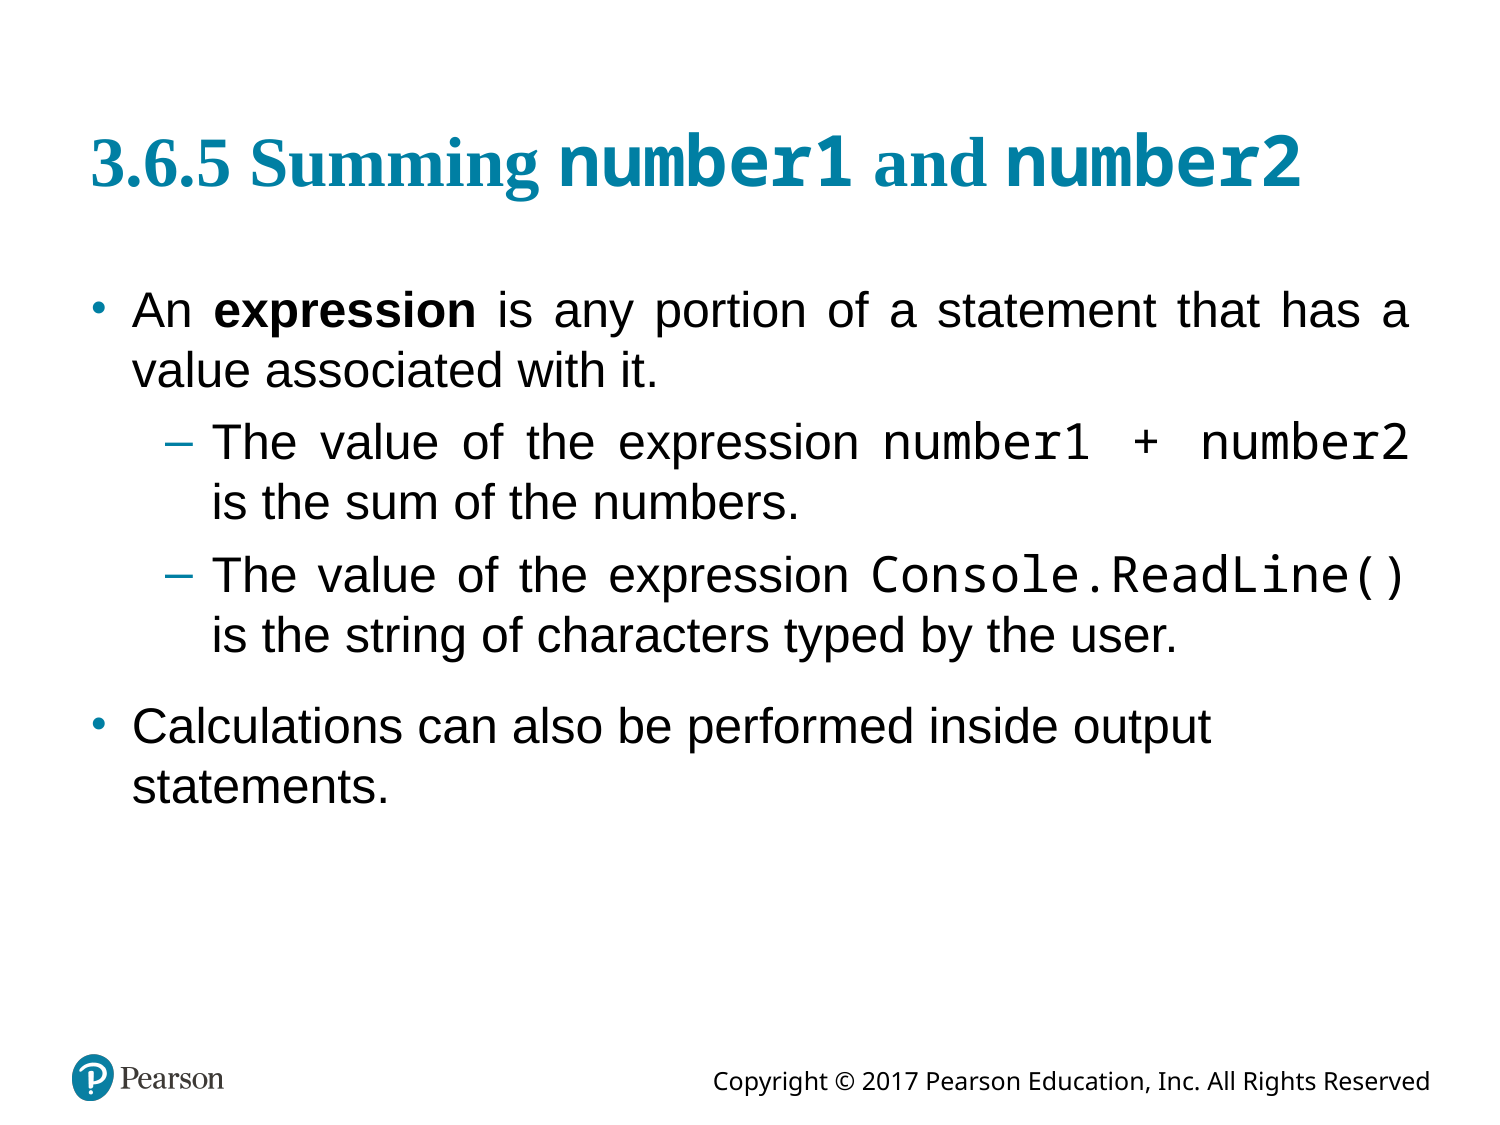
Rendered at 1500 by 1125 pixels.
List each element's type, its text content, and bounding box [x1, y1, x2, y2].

picture [72, 1087, 83, 1101]
list An expression is any portion of a statement that has a value associated with it. The value of the expression number1 + number2 is the sum of the numbers. The value of the expression Console.ReadLine() is the string of characters typed by the user. Calculations can also be performed inside output statements. [75, 262, 1425, 1005]
picture [72, 1054, 88, 1070]
title 3.6.5 Summing number1 and number2 [75, 35, 1425, 216]
picture [80, 1063, 106, 1088]
picture [98, 1054, 224, 1101]
